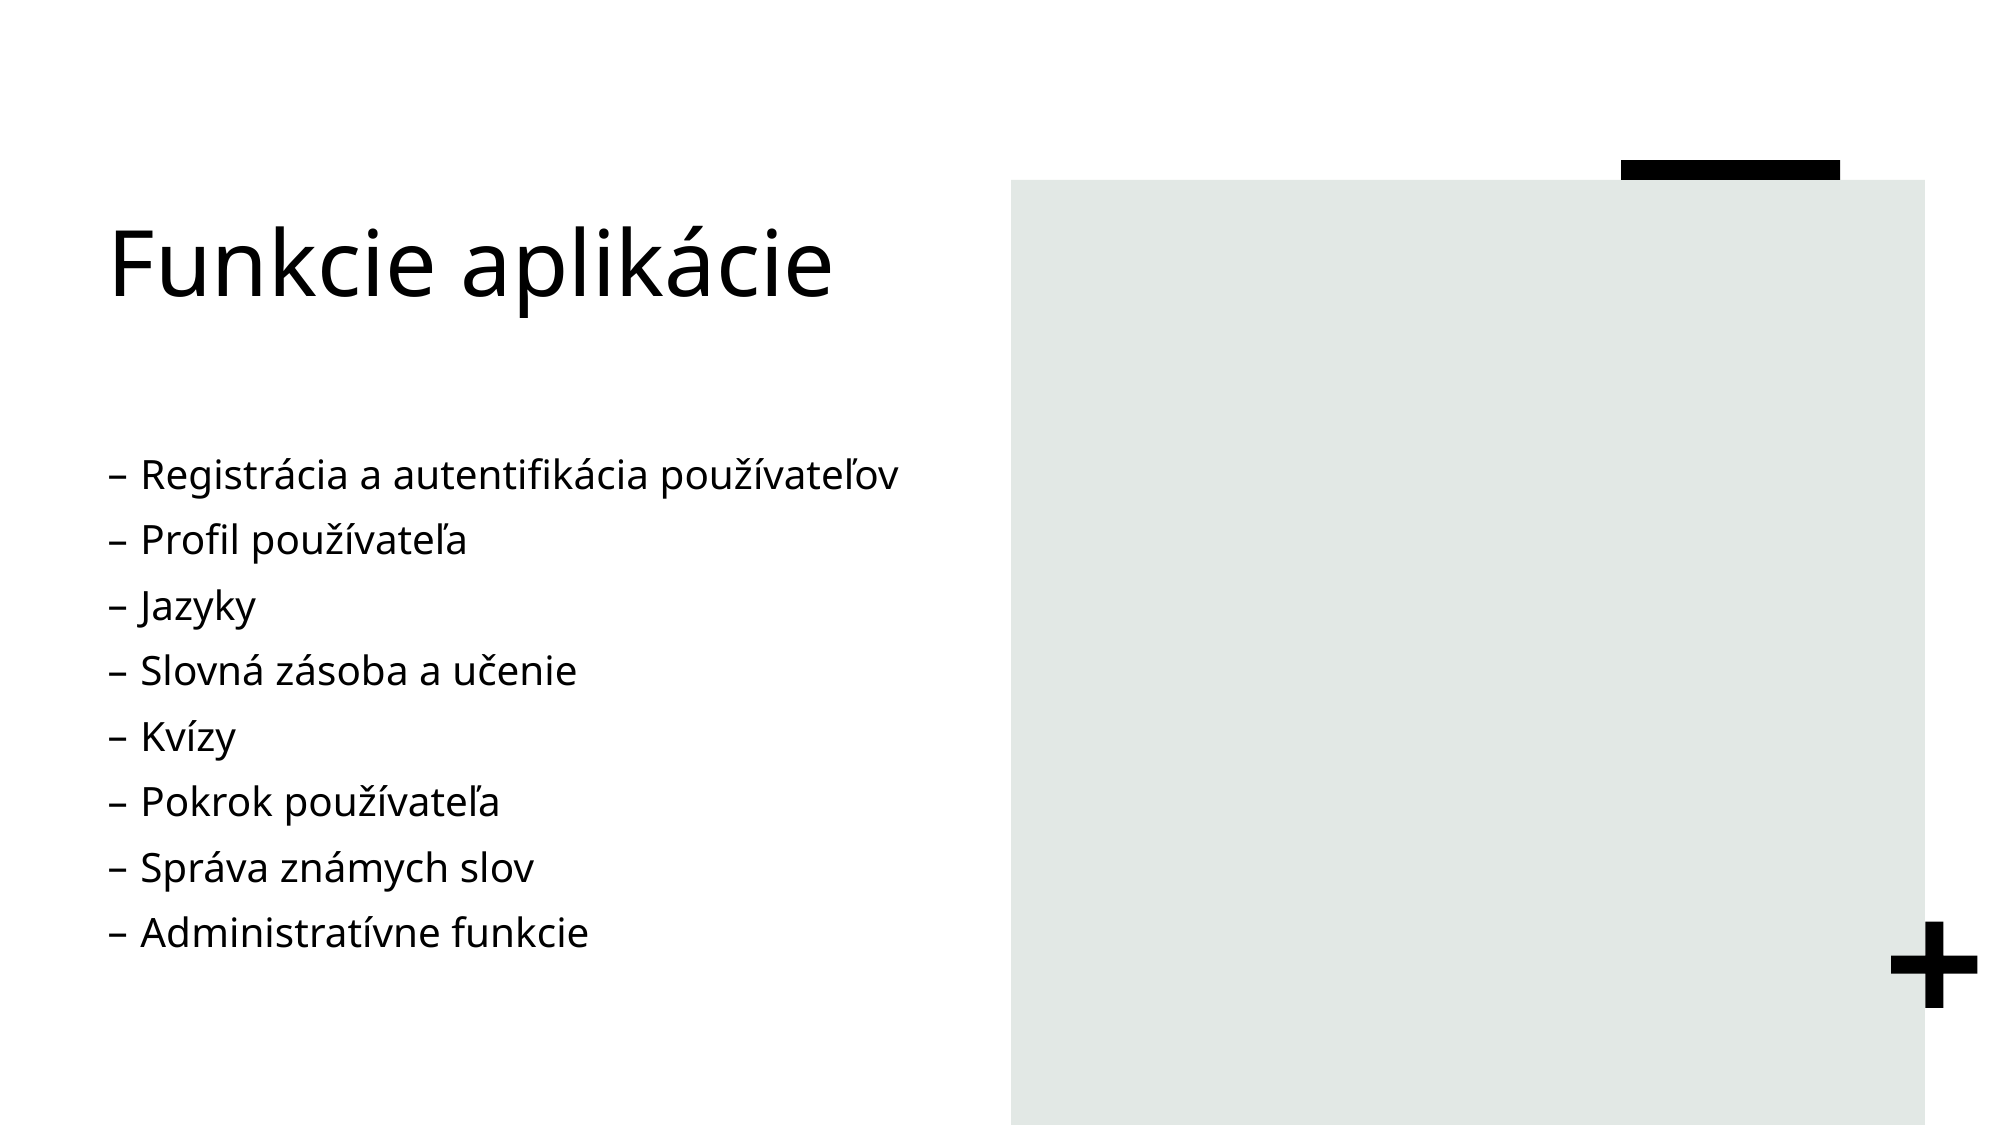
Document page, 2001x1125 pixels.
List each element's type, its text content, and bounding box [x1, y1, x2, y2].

title Funkcie aplikácie [92, 197, 1449, 435]
list Registrácia a autentifikácia používateľov Profil používateľa Jazyky Slovná zásoba a učenie Kvízy Pokrok používateľa Správa známych slov Administratívne funkcie [92, 441, 1449, 965]
